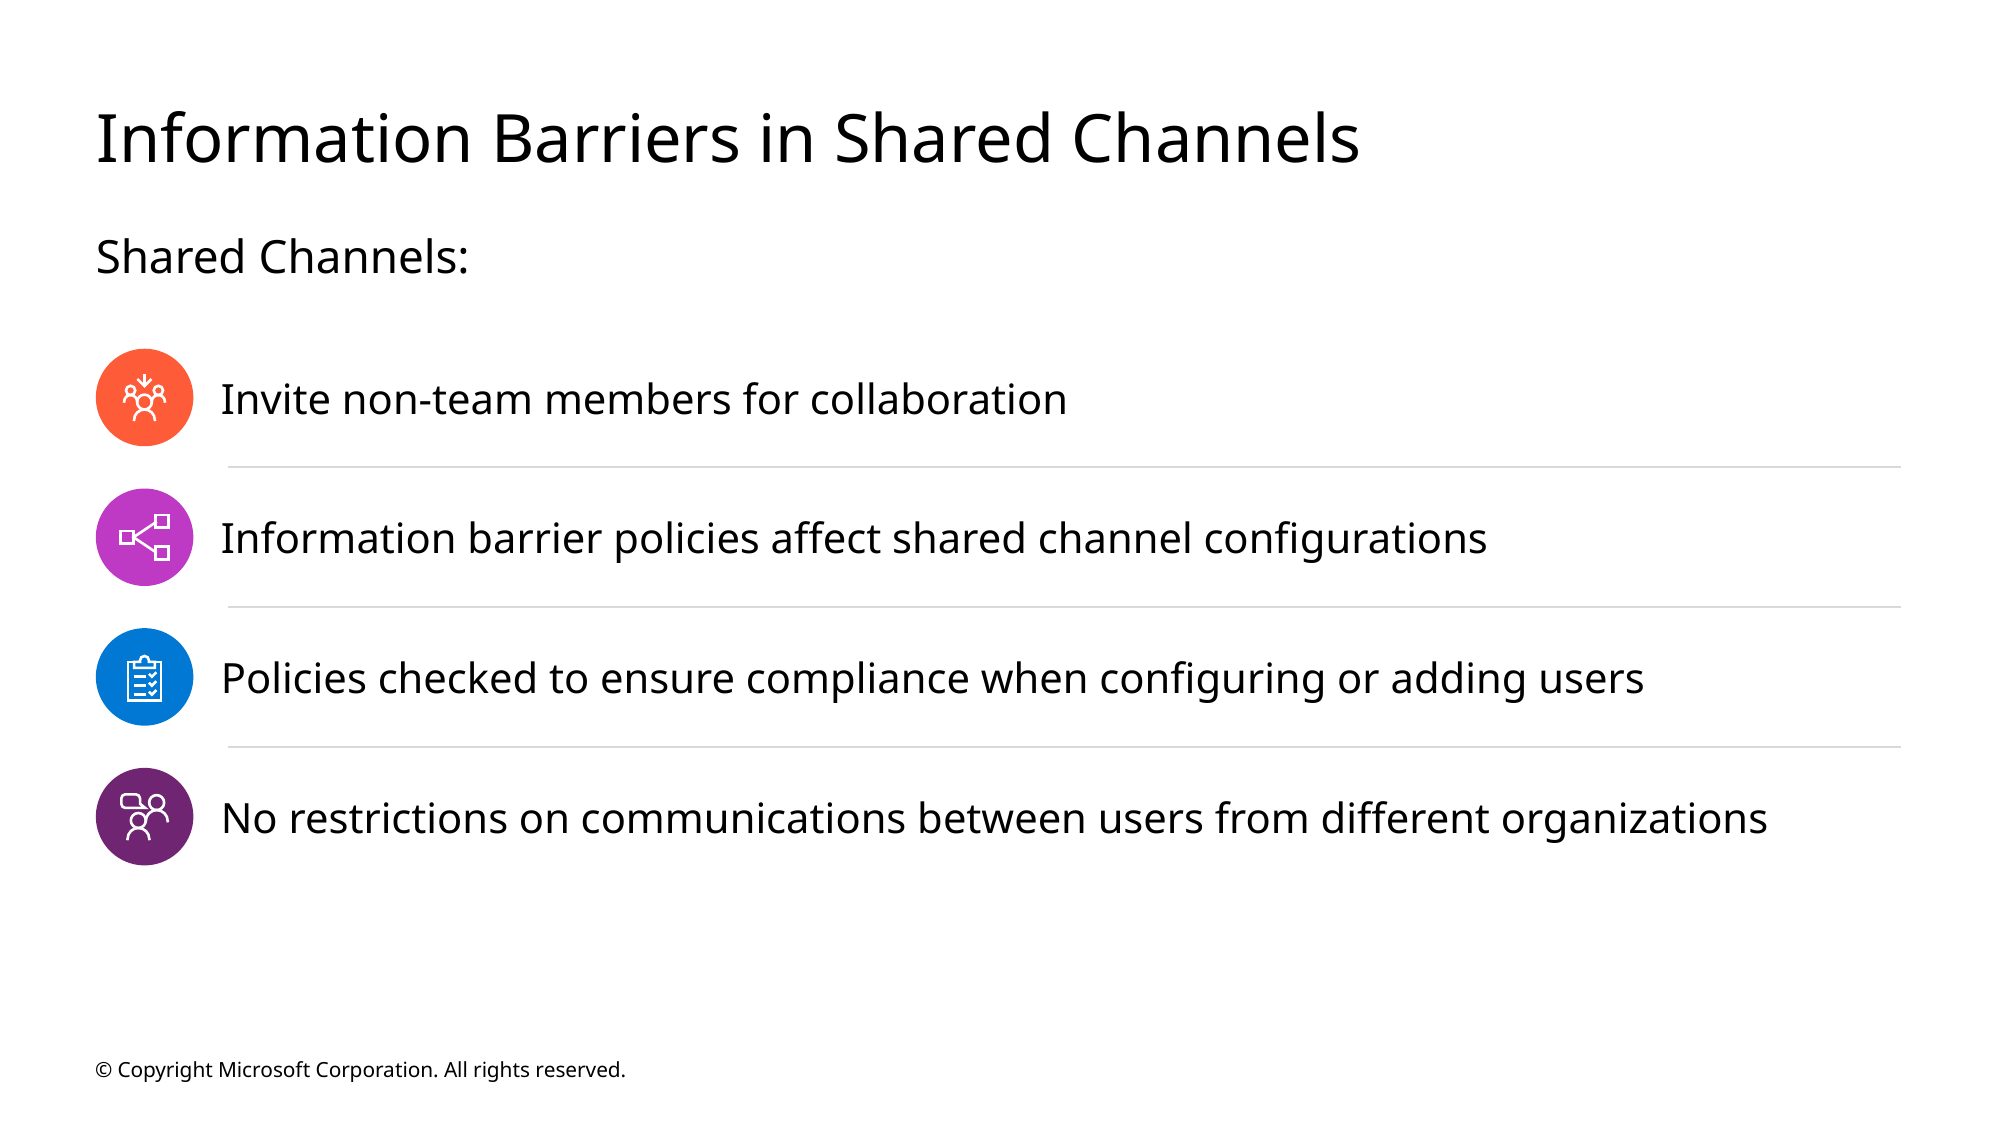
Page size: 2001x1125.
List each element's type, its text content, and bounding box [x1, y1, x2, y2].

text_box Policies checked to ensure compliance when configuring or adding users [220, 651, 1903, 702]
text_box [120, 514, 169, 560]
text_box [138, 375, 147, 386]
text_box [127, 795, 168, 839]
text_box [95, 348, 194, 447]
list Shared Channels: [95, 227, 1903, 283]
text_box [95, 767, 194, 866]
text_box Information barrier policies affect shared channel configurations [220, 512, 1903, 563]
text_box Invite non-team members for collaboration [220, 372, 1903, 423]
text_box [95, 628, 194, 726]
text_box [121, 794, 146, 808]
text_box [128, 655, 161, 701]
text_box [124, 385, 165, 420]
text_box [95, 488, 194, 587]
text_box No restrictions on communications between users from different organizations [220, 791, 1903, 842]
title Information Barriers in Shared Channels [96, 96, 1903, 177]
